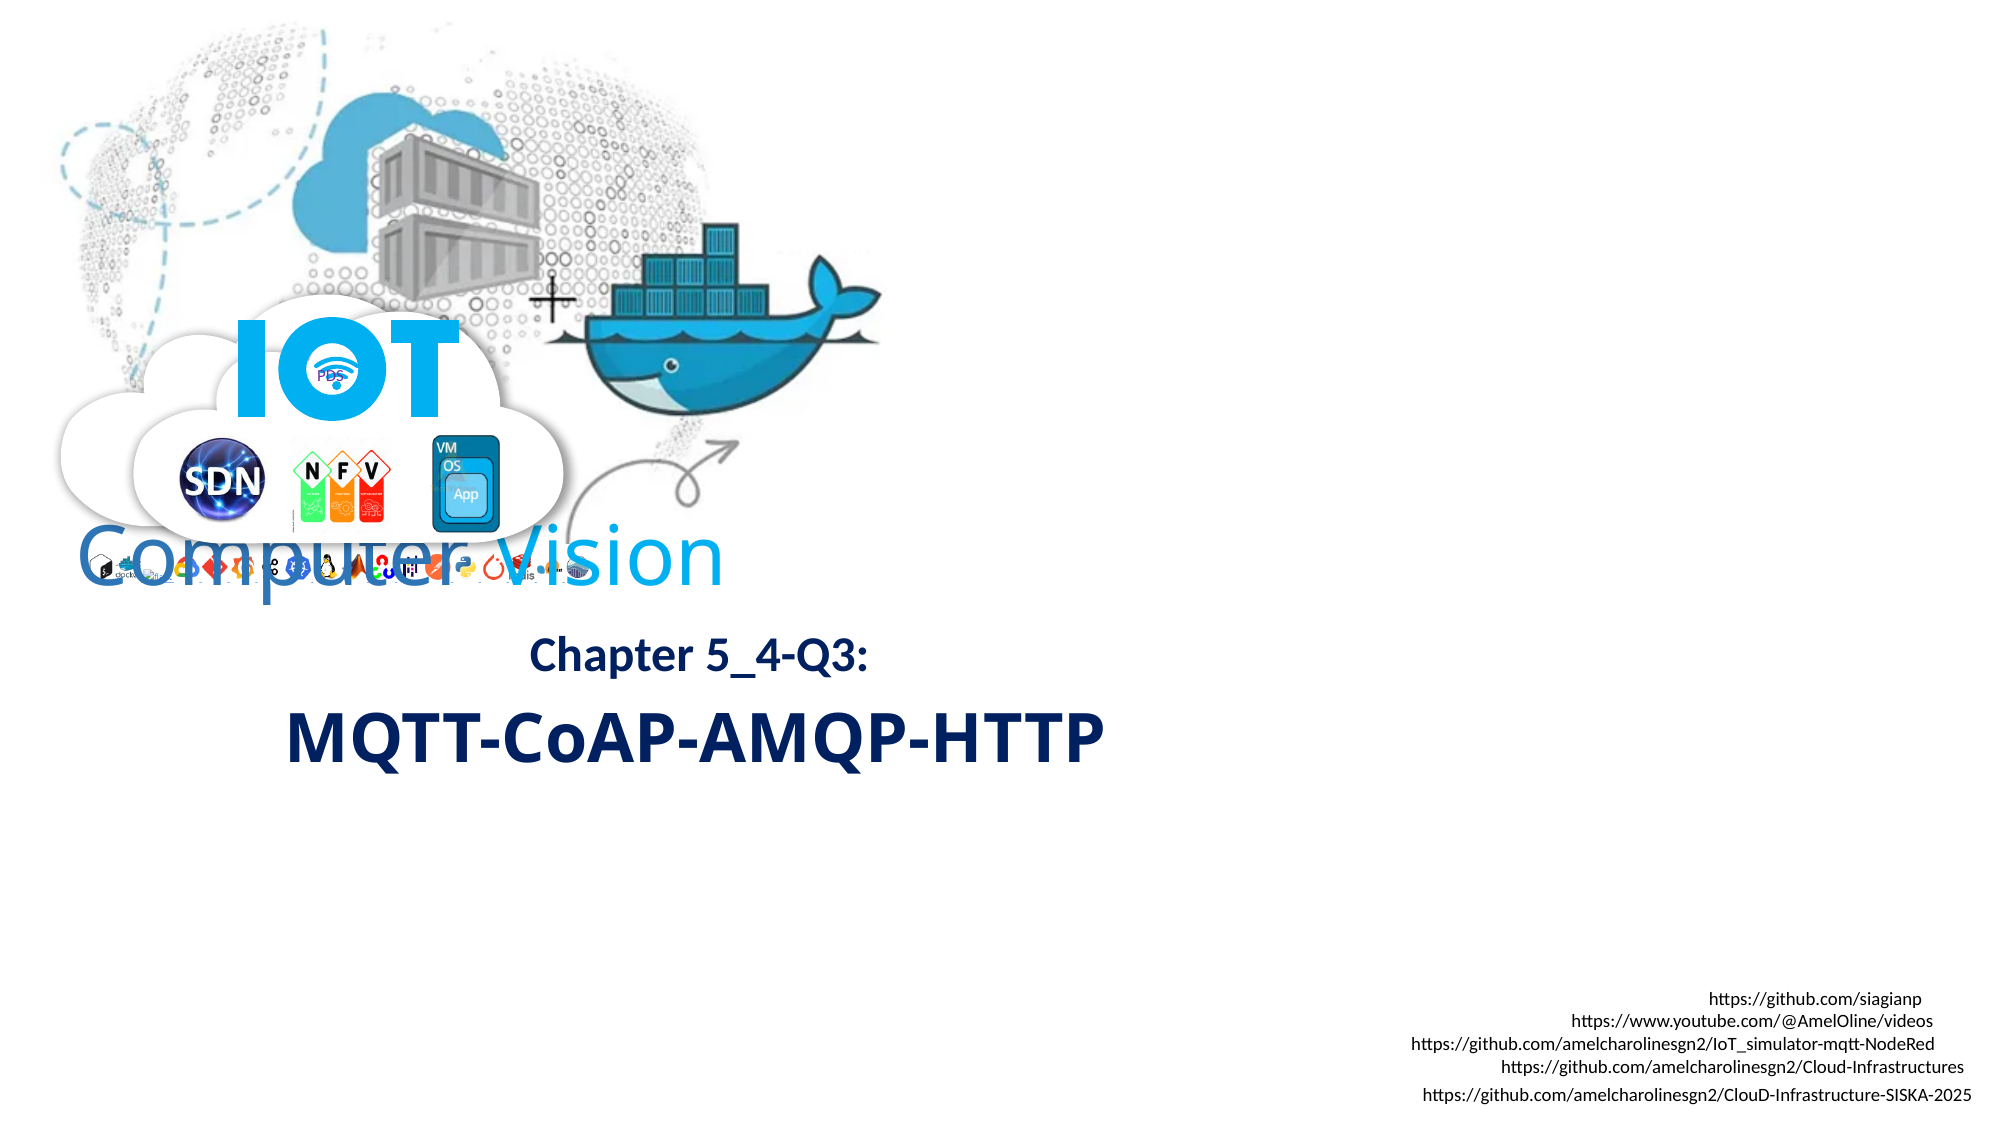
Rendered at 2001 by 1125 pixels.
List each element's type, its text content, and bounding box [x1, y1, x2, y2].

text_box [60, 294, 849, 612]
text_box https://www.youtube.com/@AmelOline/videos [1556, 1001, 1986, 1024]
picture [172, 432, 272, 528]
text_box MQTT-CoAP-AMQP-HTTP [269, 695, 1995, 914]
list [19, 0, 890, 555]
text_box Chapter 5_4-Q3: [514, 620, 1383, 695]
text_box https://github.com/siagianp [1693, 978, 1961, 1017]
text_box https://github.com/amelcharolinesgn2/ClouD-Infrastructure-SISKA-2025 [1407, 1075, 1987, 1113]
text_box https://github.com/amelcharolinesgn2/Cloud-Infrastructures [1486, 1046, 1979, 1075]
text_box https://github.com/amelcharolinesgn2/IoT_simulator-mqtt-NodeRed [1396, 1024, 1999, 1062]
picture [428, 432, 502, 538]
picture [291, 437, 393, 534]
